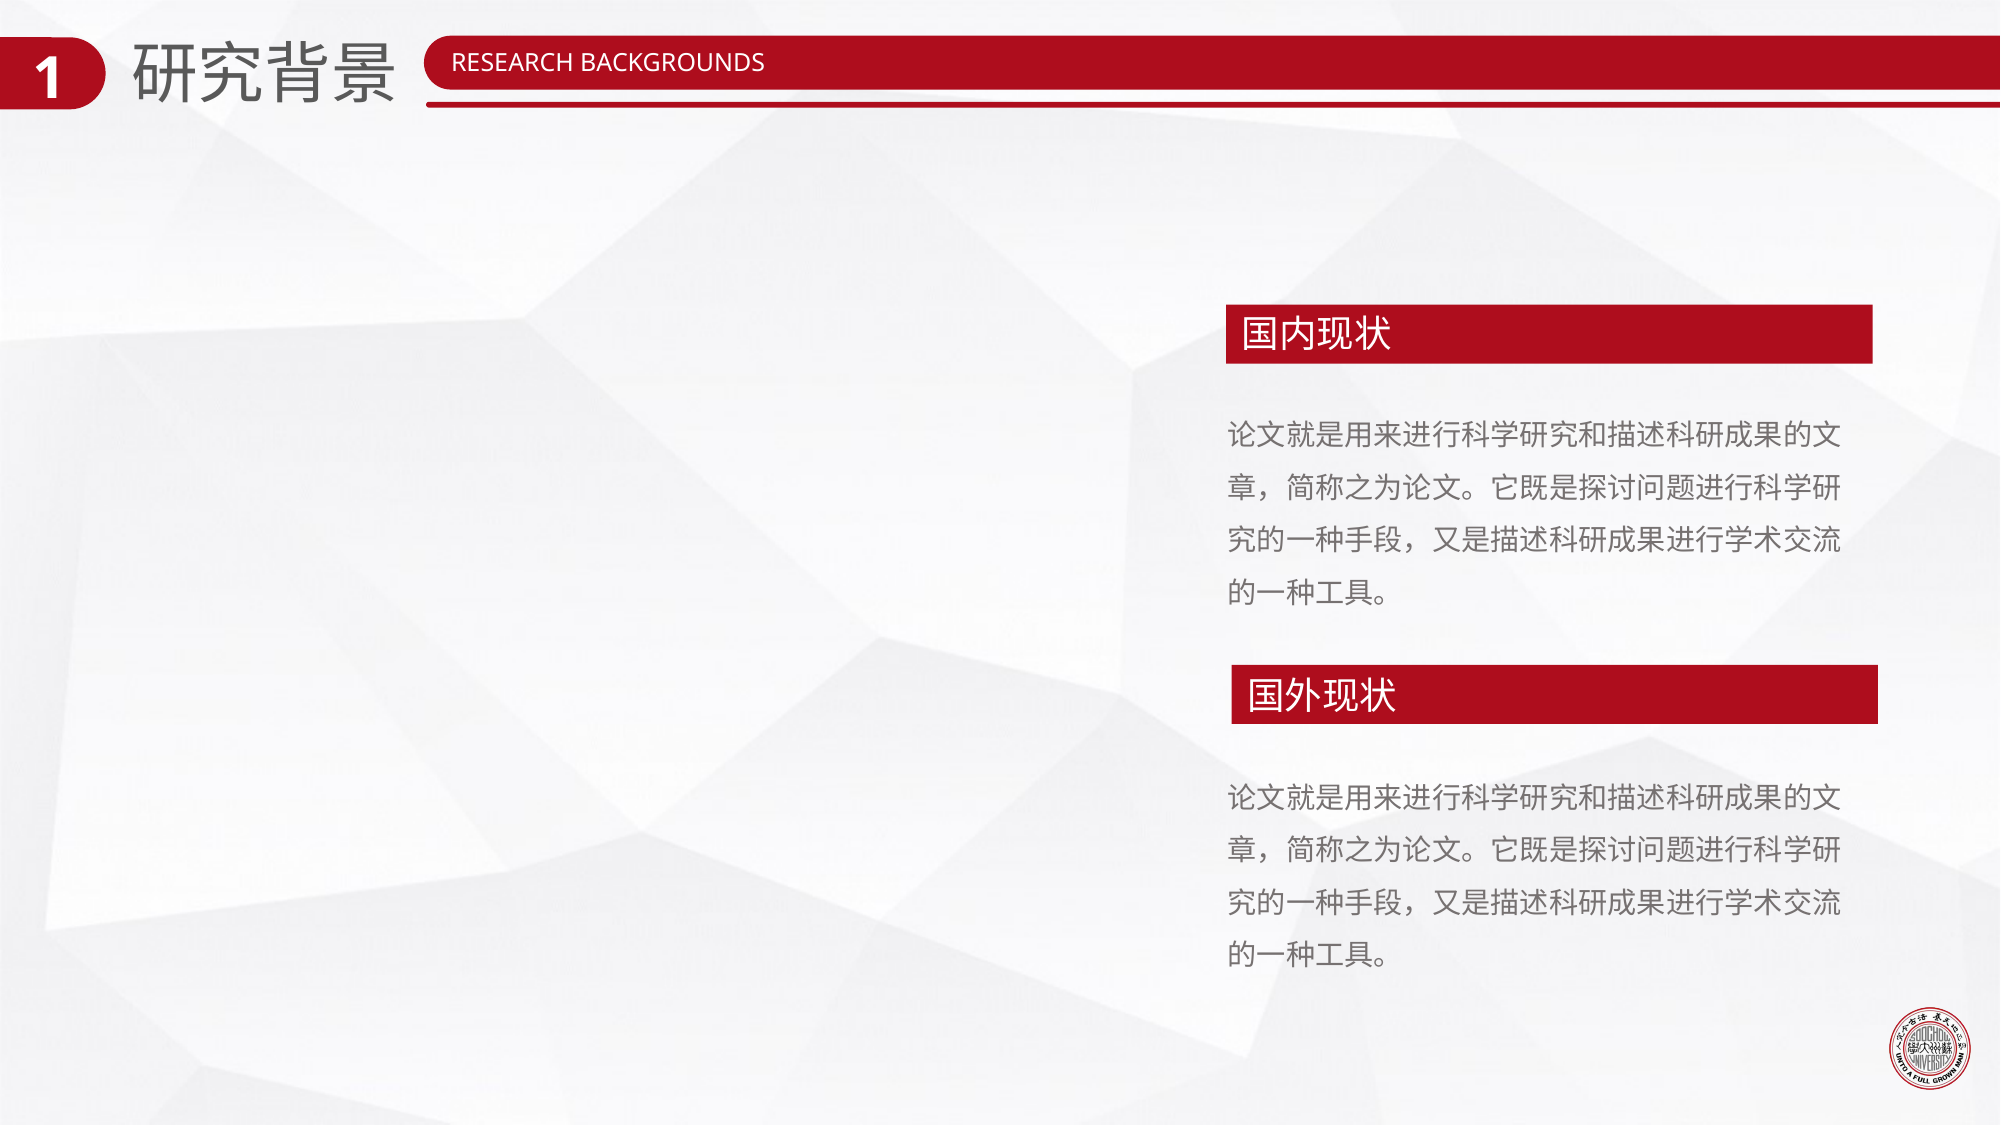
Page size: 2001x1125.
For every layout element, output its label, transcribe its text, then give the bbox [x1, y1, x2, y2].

picture [0, 0, 2001, 1125]
text_box 论文就是用来进行科学研究和描述科研成果的文章，简称之为论文。它既是探讨问题进行科学研究的一种手段，又是描述科研成果进行学术交流的一种工具。 [1212, 391, 1878, 617]
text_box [423, 35, 2000, 108]
text_box 研究背景 [116, 23, 414, 119]
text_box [0, 33, 106, 119]
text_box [1226, 302, 1873, 364]
text_box 论文就是用来进行科学研究和描述科研成果的文章，简称之为论文。它既是探讨问题进行科学研究的一种手段，又是描述科研成果进行学术交流的一种工具。 [1212, 754, 1878, 979]
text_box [1231, 664, 1878, 726]
